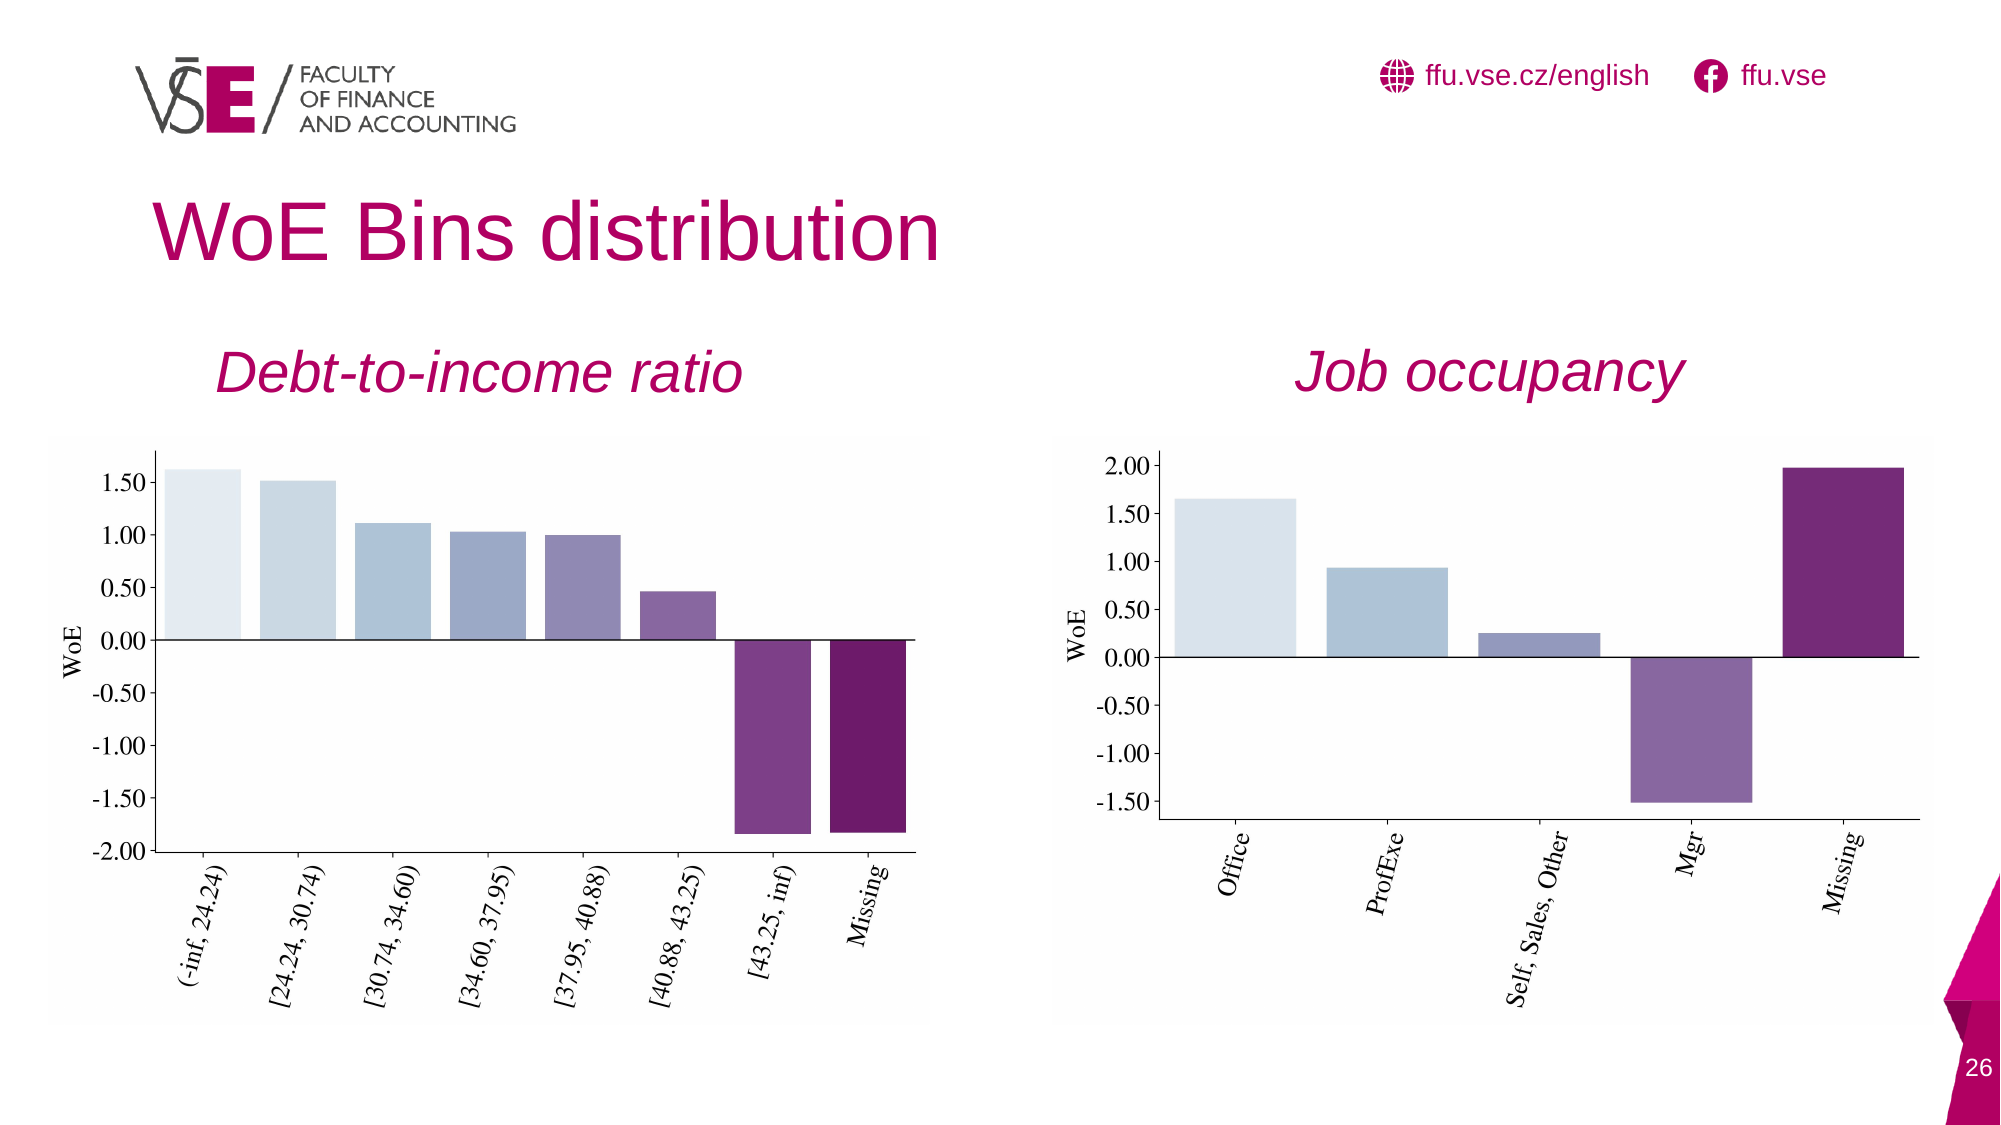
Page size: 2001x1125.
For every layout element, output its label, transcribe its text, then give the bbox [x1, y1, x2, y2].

text_box Job occupancy [1280, 333, 1706, 436]
text_box Debt-to-income ratio [200, 334, 778, 436]
picture [0, 0, 2000, 1125]
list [48, 436, 930, 1025]
title WoE Bins distribution [137, 180, 1839, 294]
